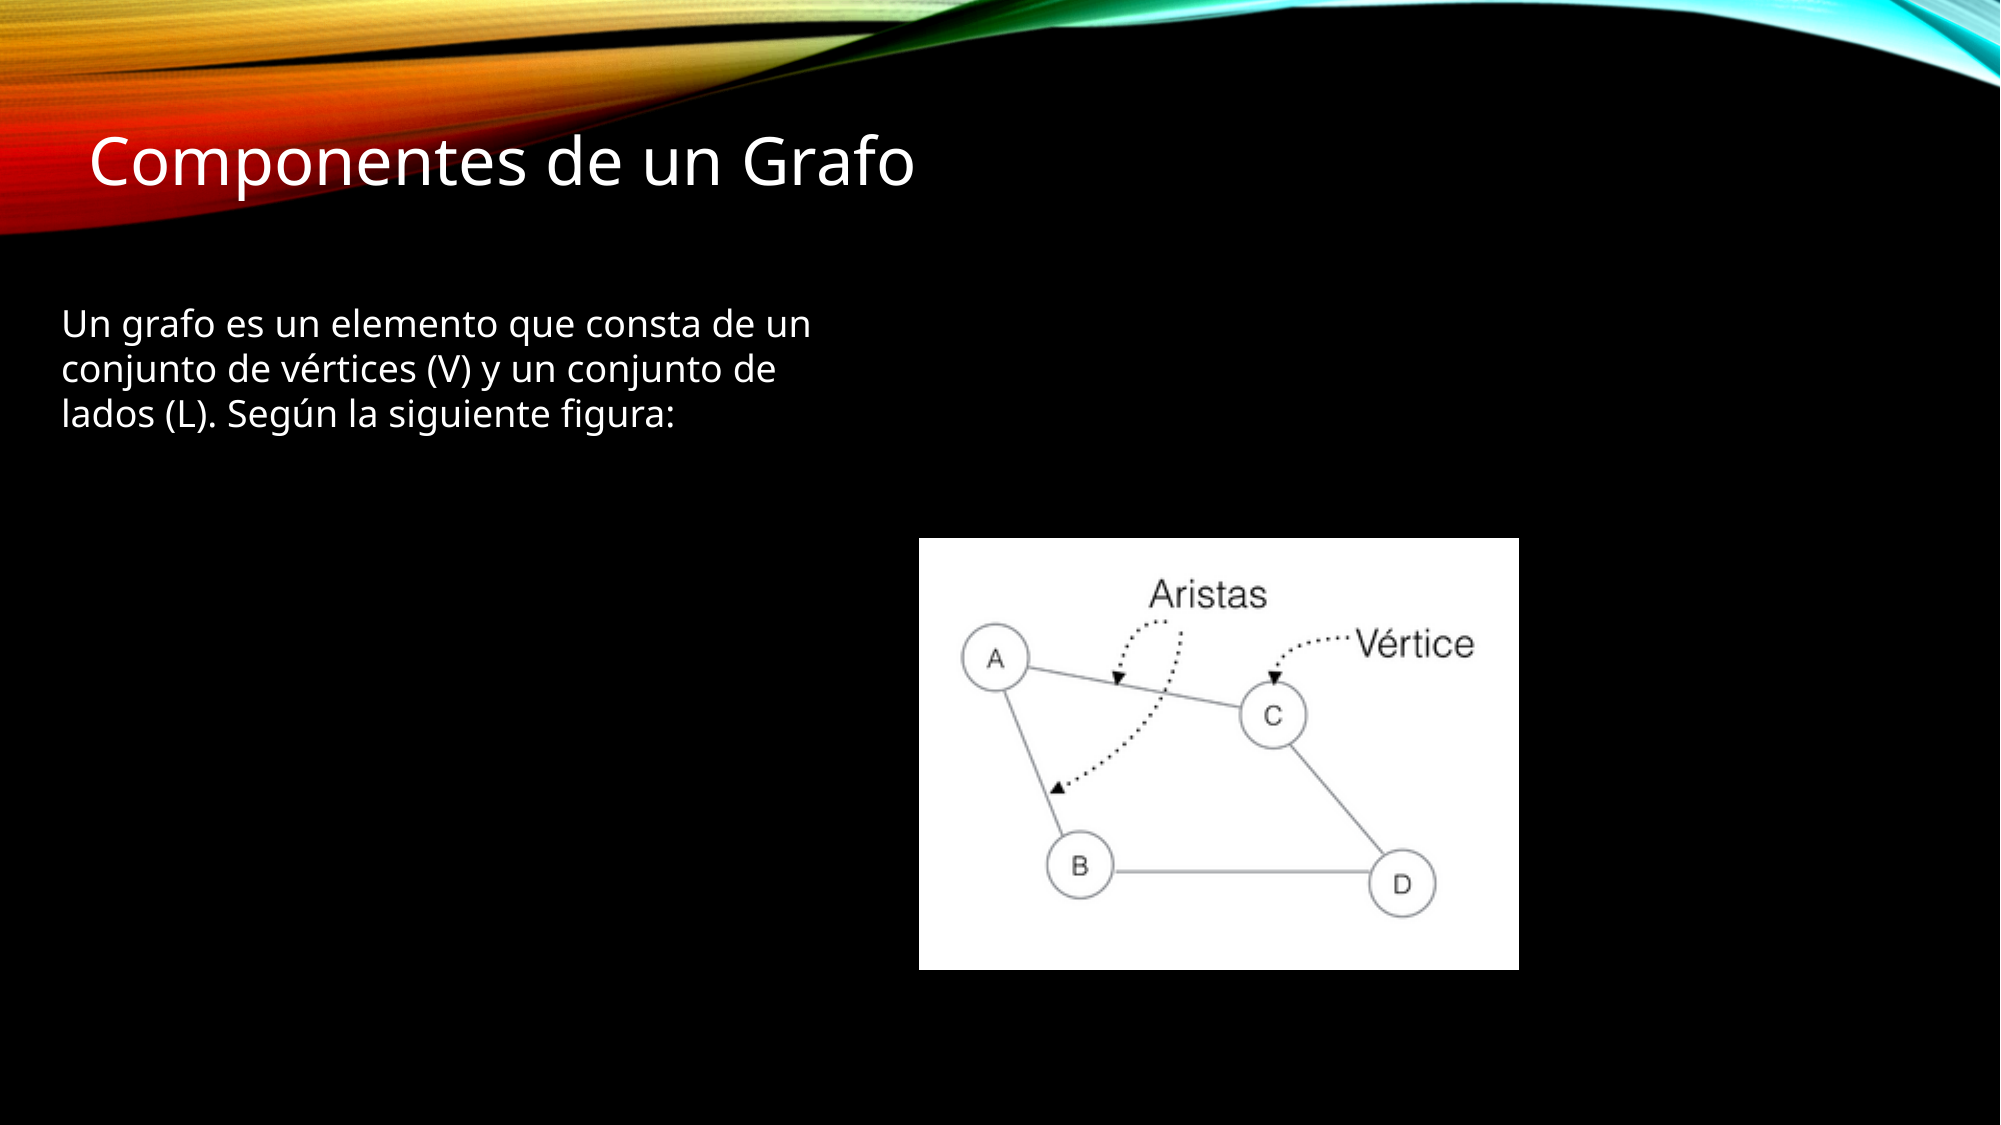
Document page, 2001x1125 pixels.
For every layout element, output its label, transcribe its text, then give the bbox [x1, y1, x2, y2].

text_box Componentes de un Grafo [73, 110, 975, 206]
picture [919, 537, 1519, 970]
text_box Un grafo es un elemento que consta de un conjunto de vértices (V) y un conjunto de lados (L). Según la siguiente figura: [46, 292, 869, 443]
picture [0, 0, 2000, 237]
